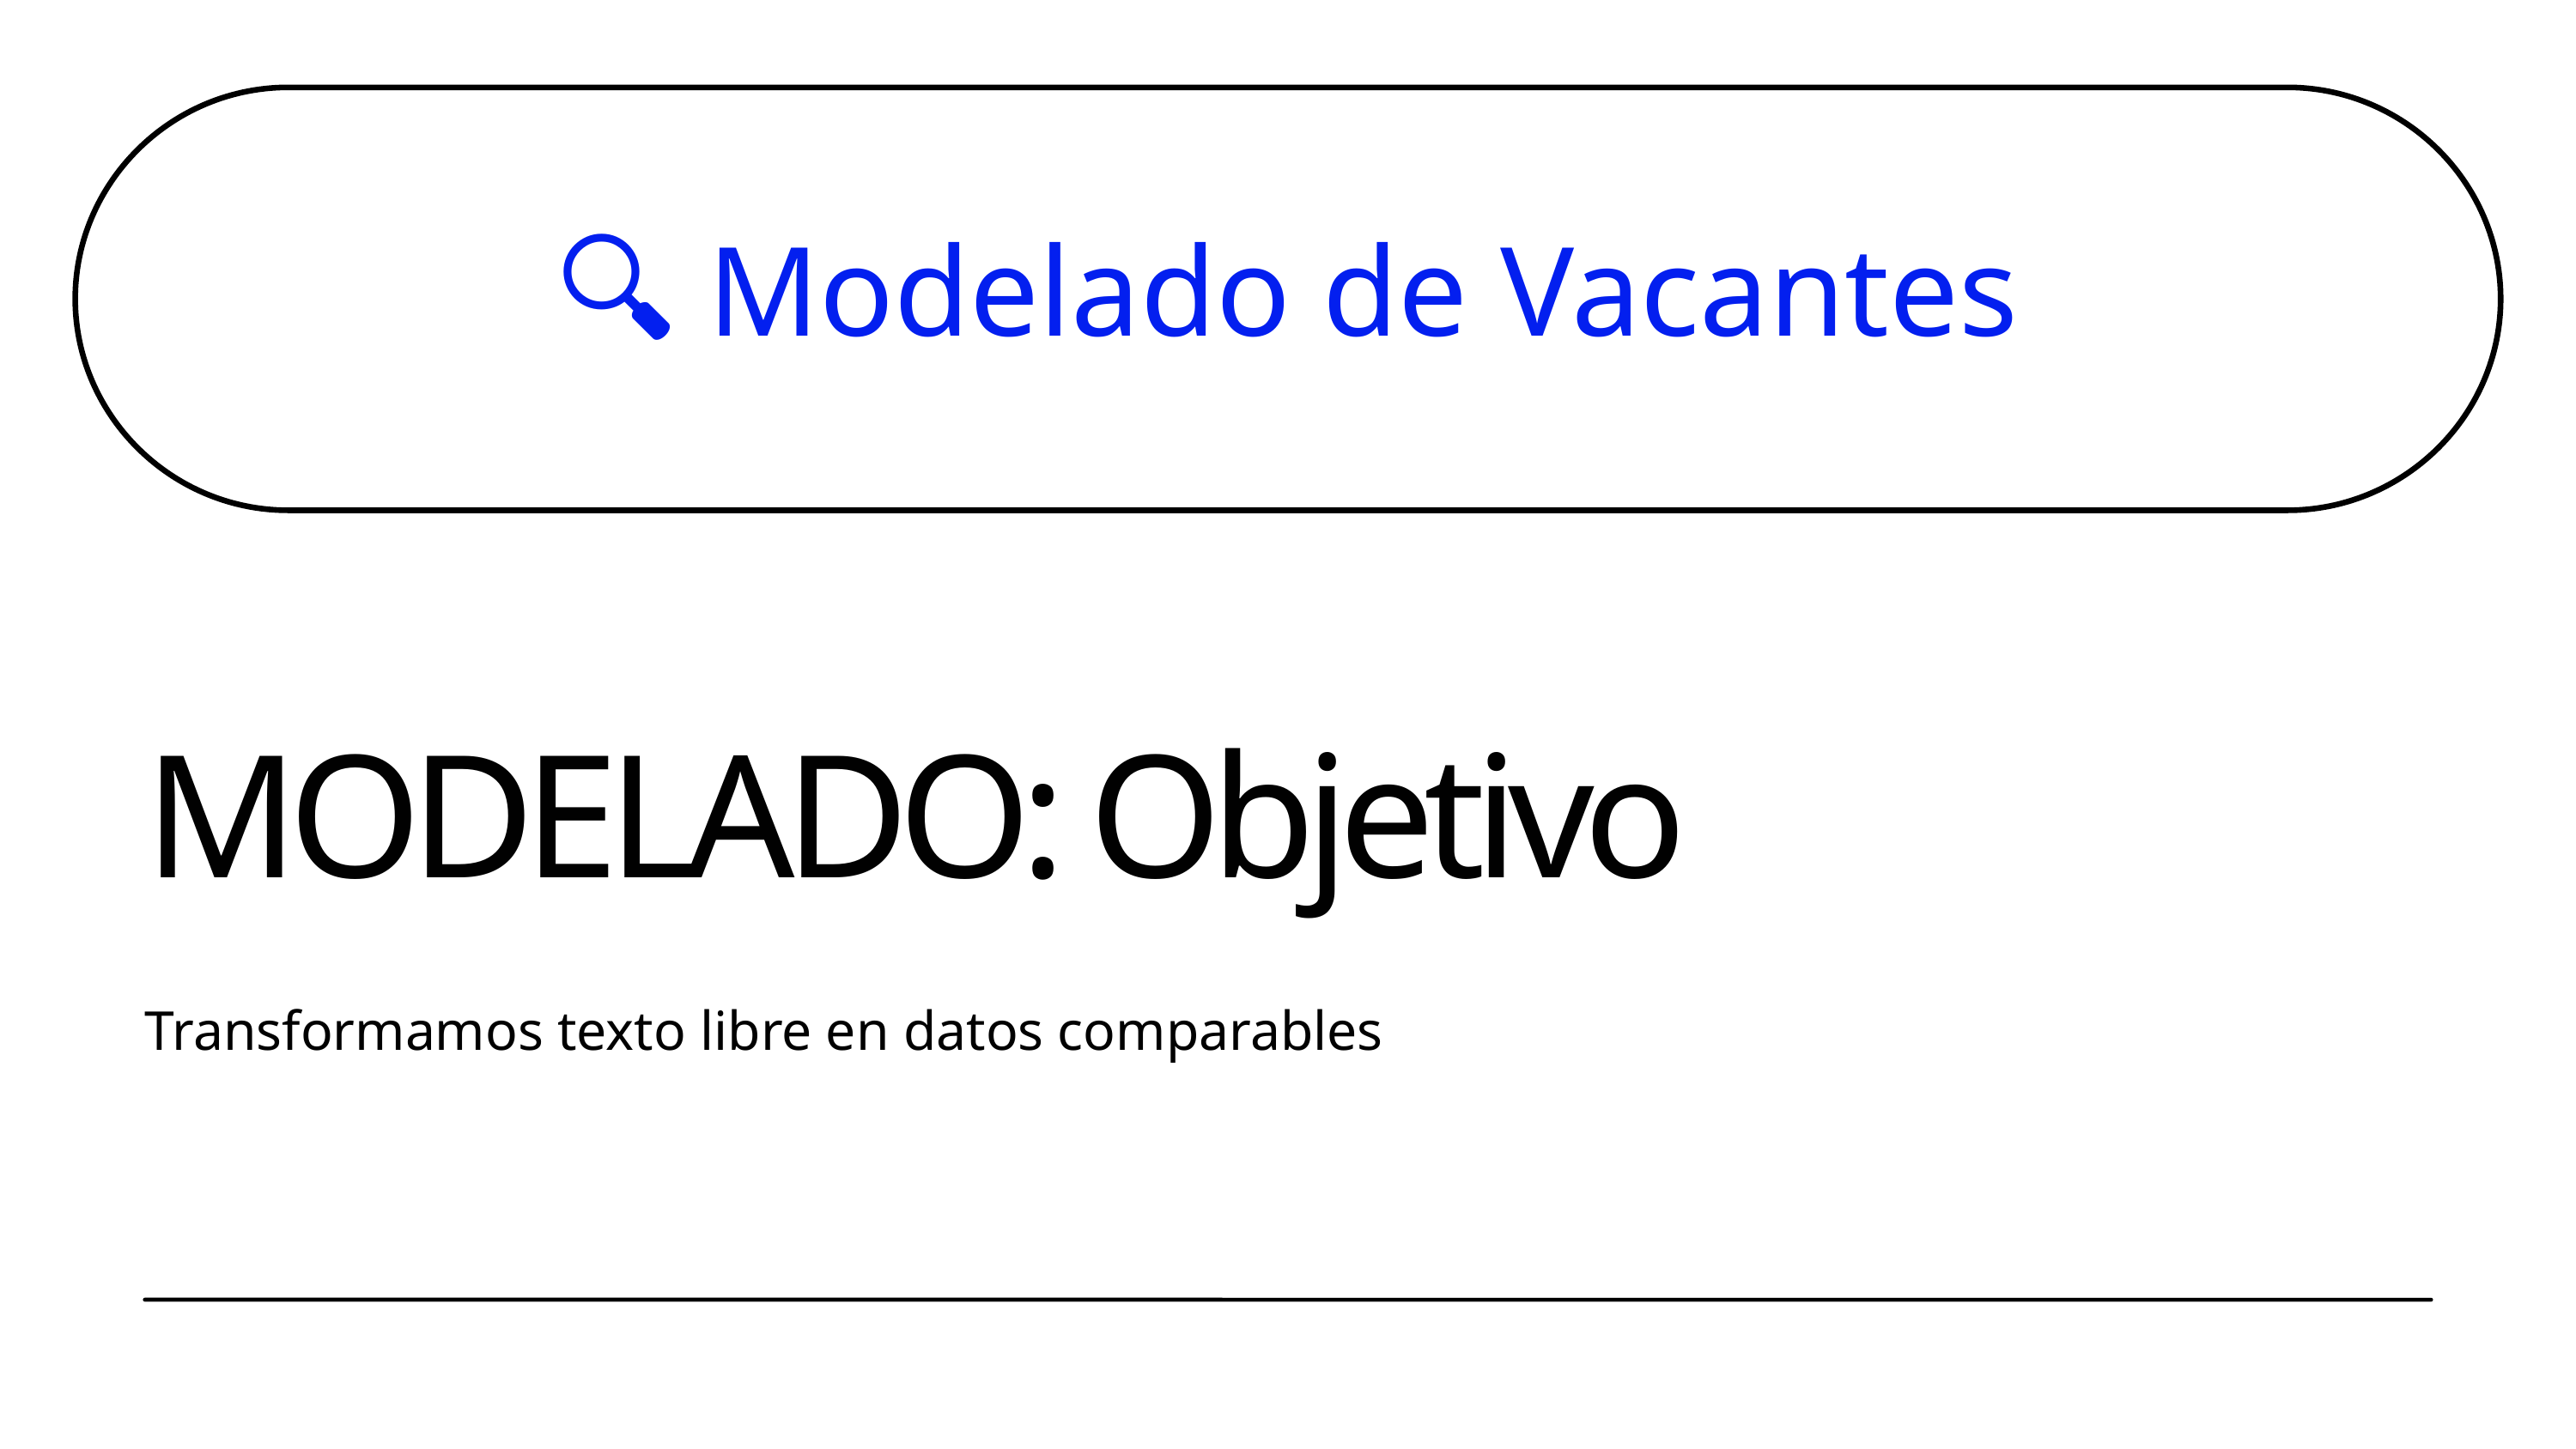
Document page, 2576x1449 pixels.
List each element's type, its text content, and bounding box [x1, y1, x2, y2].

text_box MODELADO: Objetivo [144, 707, 2102, 912]
text_box Transformamos texto libre en datos comparables [144, 991, 1945, 1062]
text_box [72, 84, 2504, 513]
